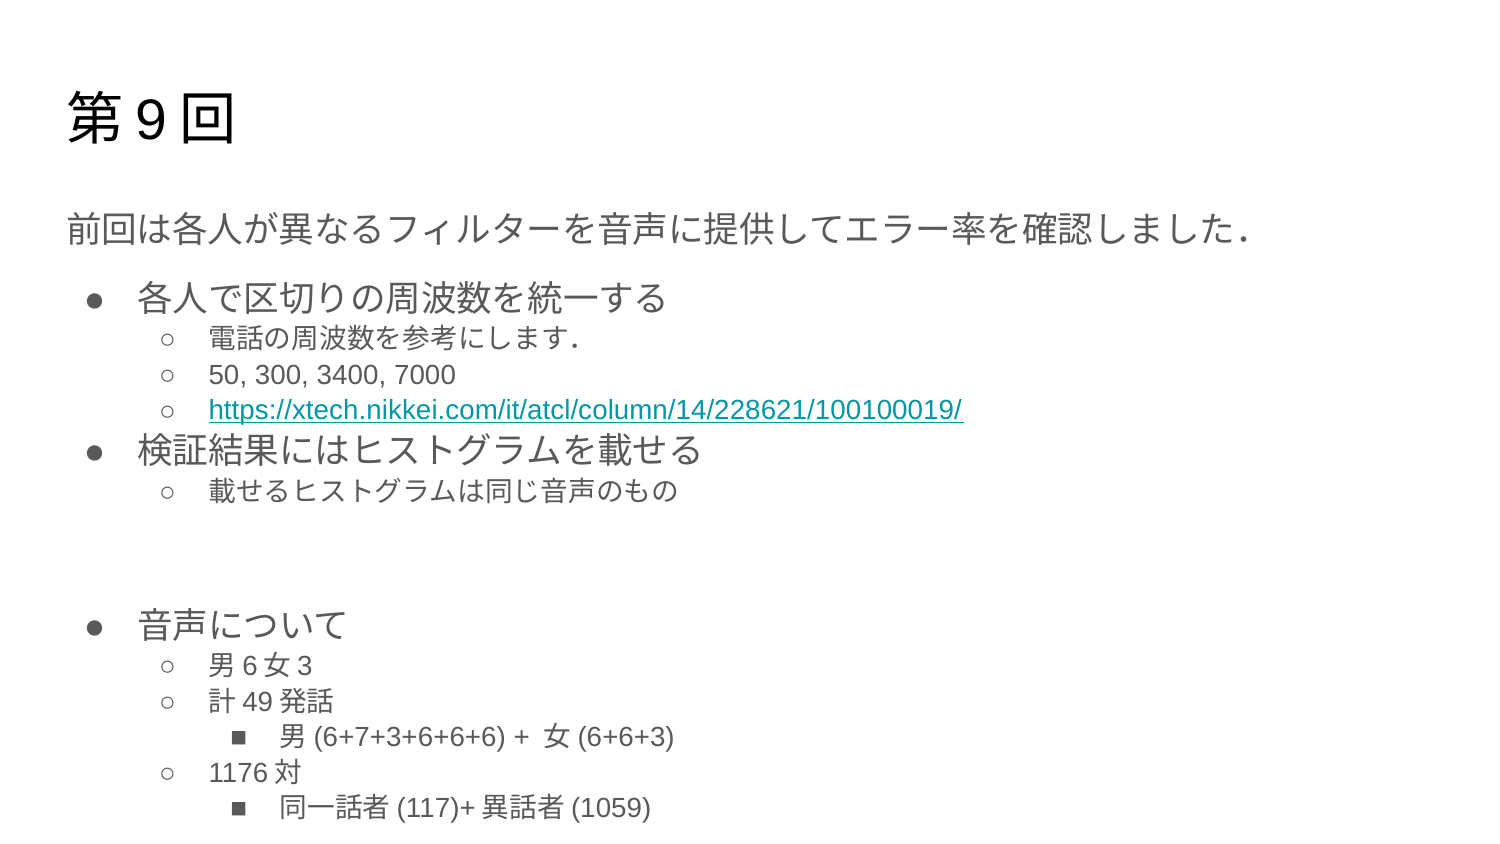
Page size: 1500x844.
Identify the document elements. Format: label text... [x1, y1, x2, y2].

title 第9回 [51, 72, 1449, 167]
list 前回は各人が異なるフィルターを音声に提供してエラー率を確認しました． 各人で区切りの周波数を統一する 電話の周波数を参考にします． 50, 300, 3400, 7000 https://xtech.nikkei.com/it/atcl/column/14/228621/100100019/ 検証結果にはヒストグラムを載せる 載せるヒストグラムは同じ音声のもの 音声について 男6女3 計49発話 男(6+7+3+6+6+6) + 女(6+6+3) 1176対 同一話者(117)+異話者(1059) [51, 189, 1449, 844]
